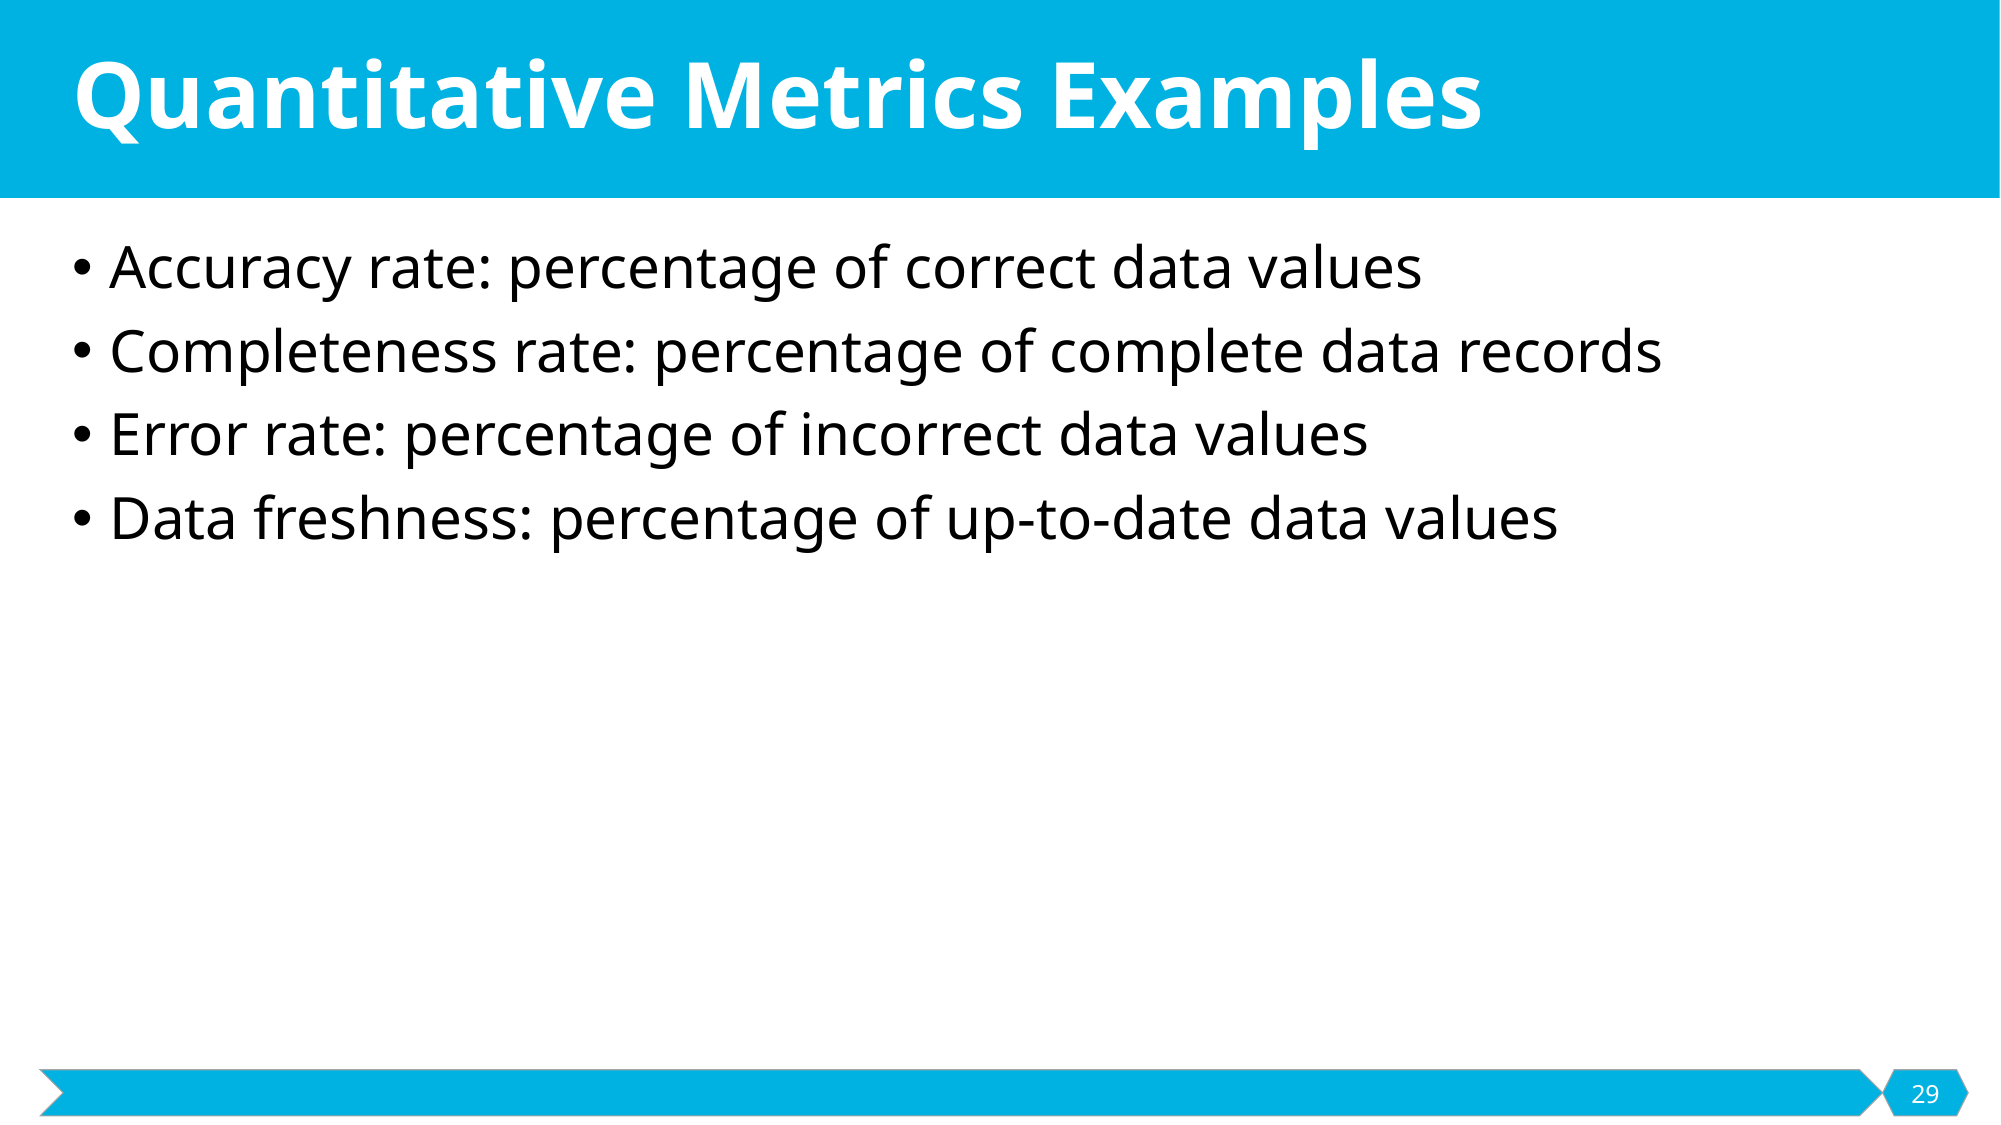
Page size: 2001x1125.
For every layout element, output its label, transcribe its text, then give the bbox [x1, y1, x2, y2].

title Quantitative Metrics Examples [56, 0, 1969, 199]
list Accuracy rate: percentage of correct data values Completeness rate: percentage of complete data records Error rate: percentage of incorrect data values Data freshness: percentage of up-to-date data values [56, 230, 1969, 1010]
slide_number 29 [1882, 1065, 1969, 1125]
